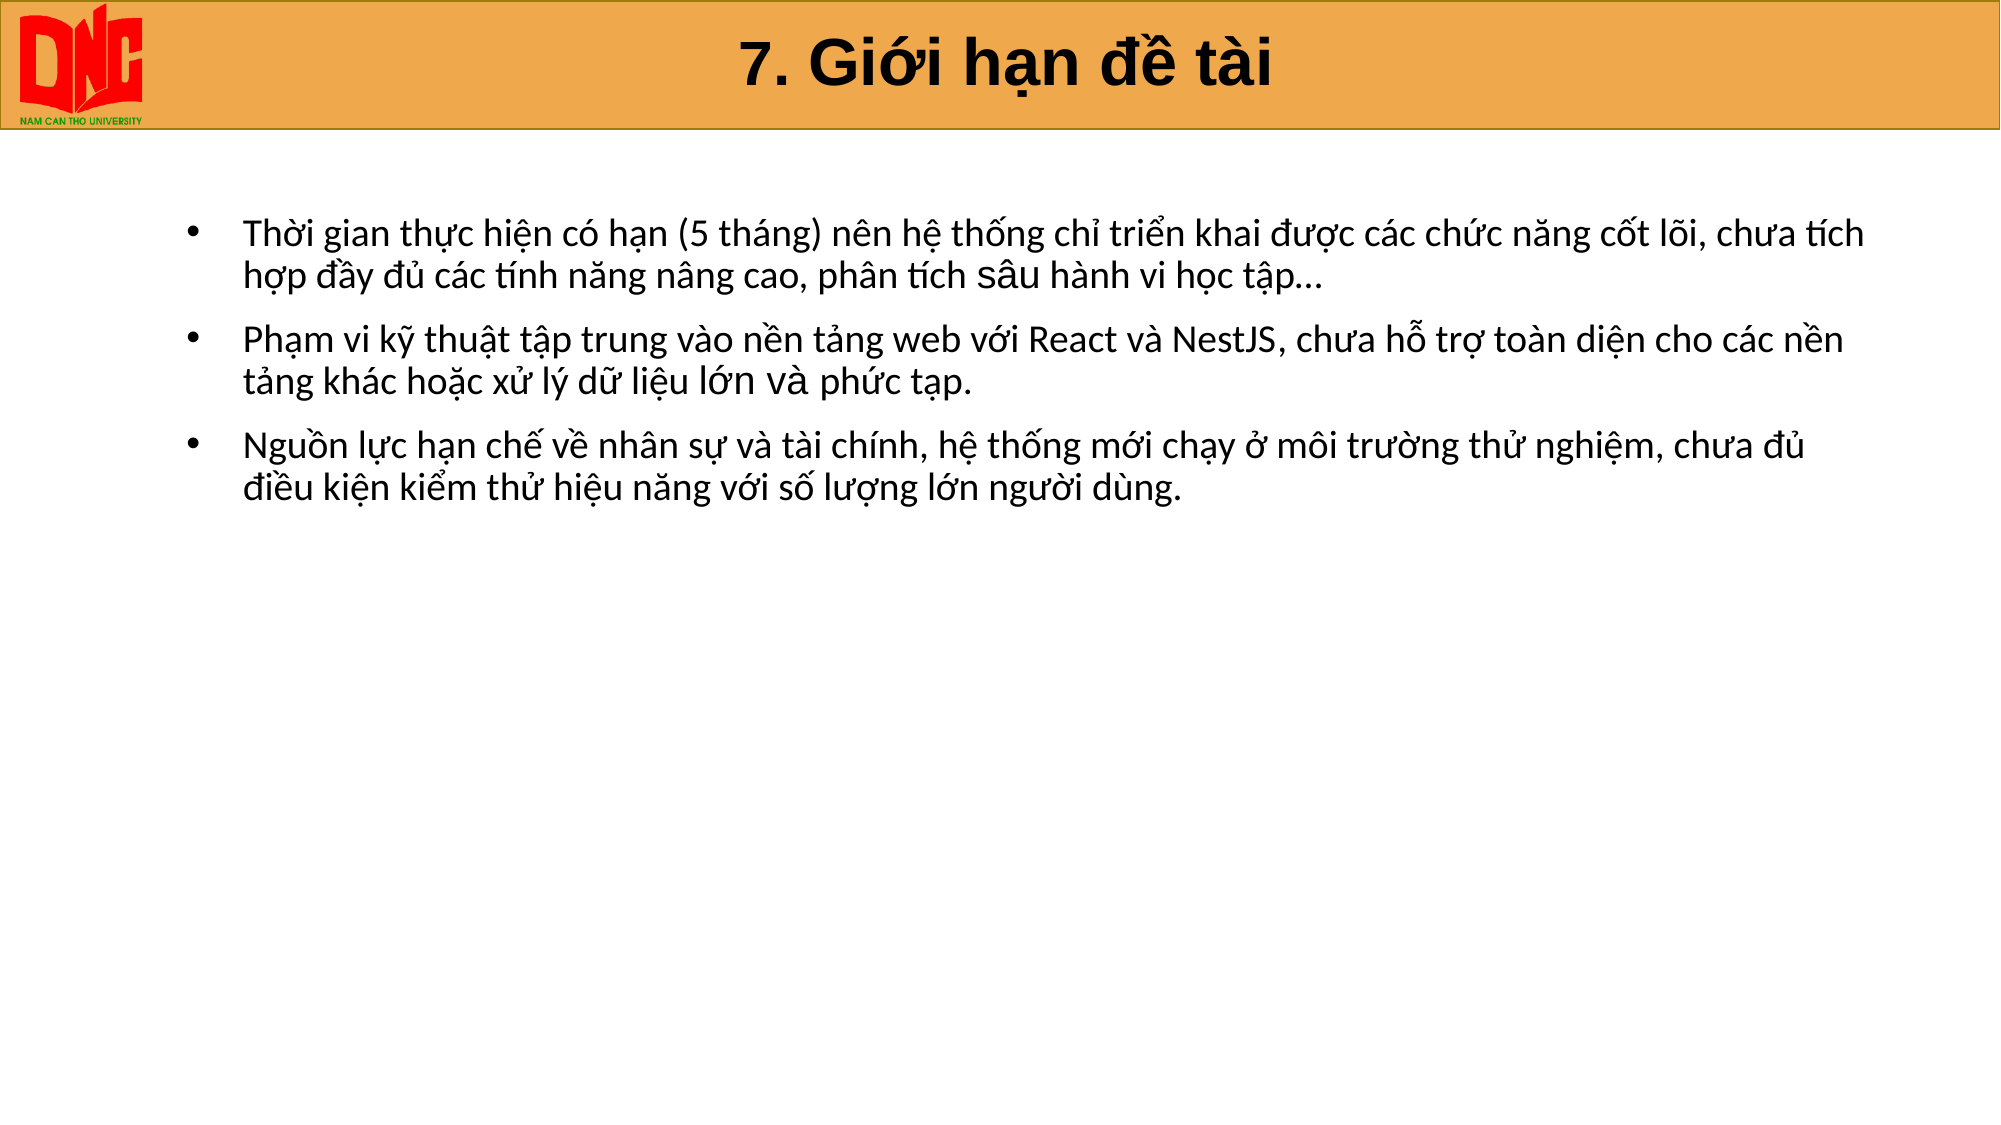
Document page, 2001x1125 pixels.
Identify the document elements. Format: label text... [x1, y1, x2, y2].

list Thời gian thực hiện có hạn (5 tháng) nên hệ thống chỉ triển khai được các chức năng cốt lõi, chưa tích hợp đầy đủ các tính năng nâng cao, phân tích sâu hành vi học tập… Phạm vi kỹ thuật tập trung vào nền tảng web với React và NestJS, chưa hỗ trợ toàn diện cho các nền tảng khác hoặc xử lý dữ liệu lớn và phức tạp. Nguồn lực hạn chế về nhân sự và tài chính, hệ thống mới chạy ở môi trường thử nghiệm, chưa đủ điều kiện kiểm thử hiệu năng với số lượng lớn người dùng. [113, 133, 1900, 1104]
title 7. Giới hạn đề tài [144, 0, 1869, 129]
text_box [0, 0, 2000, 130]
picture [18, 1, 143, 125]
